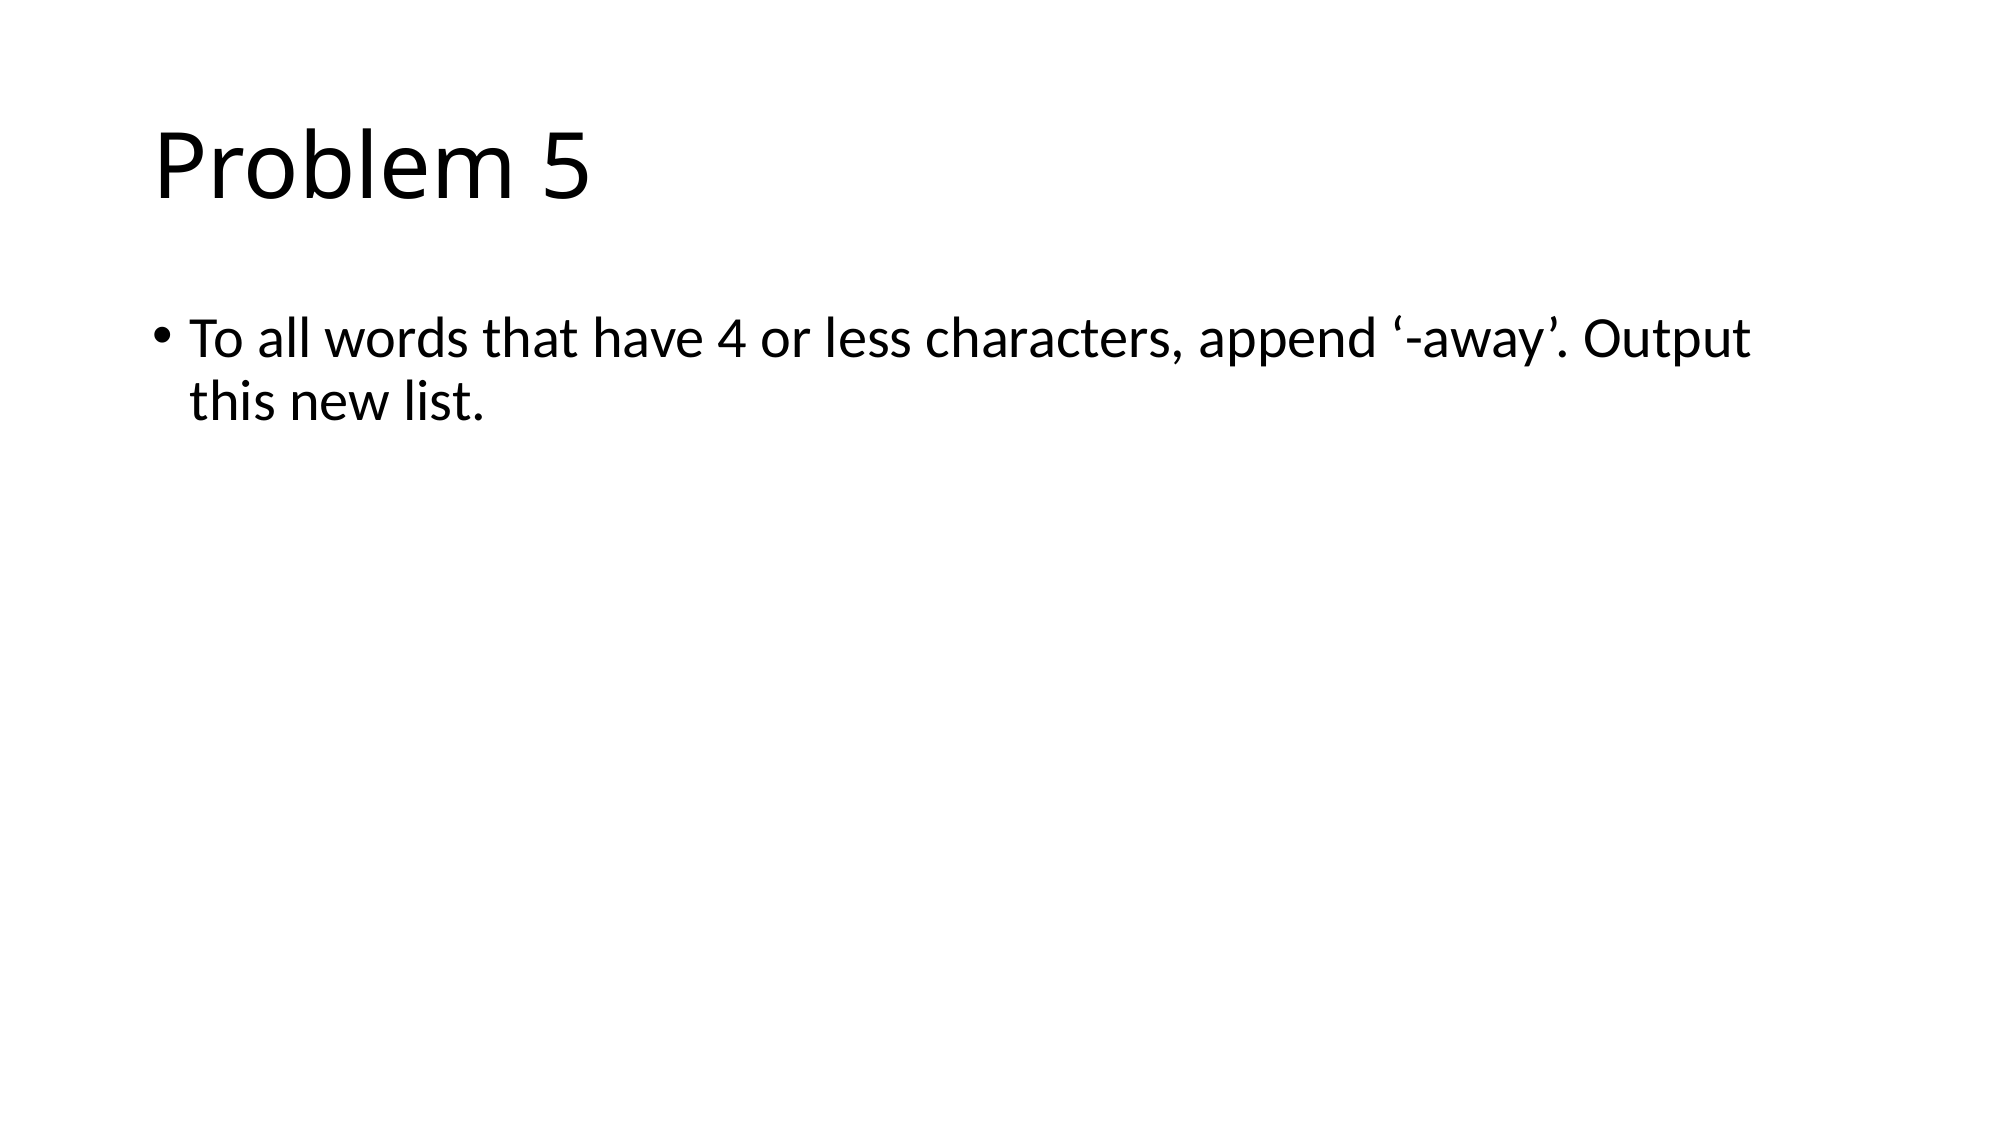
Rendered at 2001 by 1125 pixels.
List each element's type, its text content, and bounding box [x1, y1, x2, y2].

list To all words that have 4 or less characters, append ‘-away’. Output this new list. [137, 299, 1863, 1014]
title Problem 5 [137, 59, 1863, 278]
